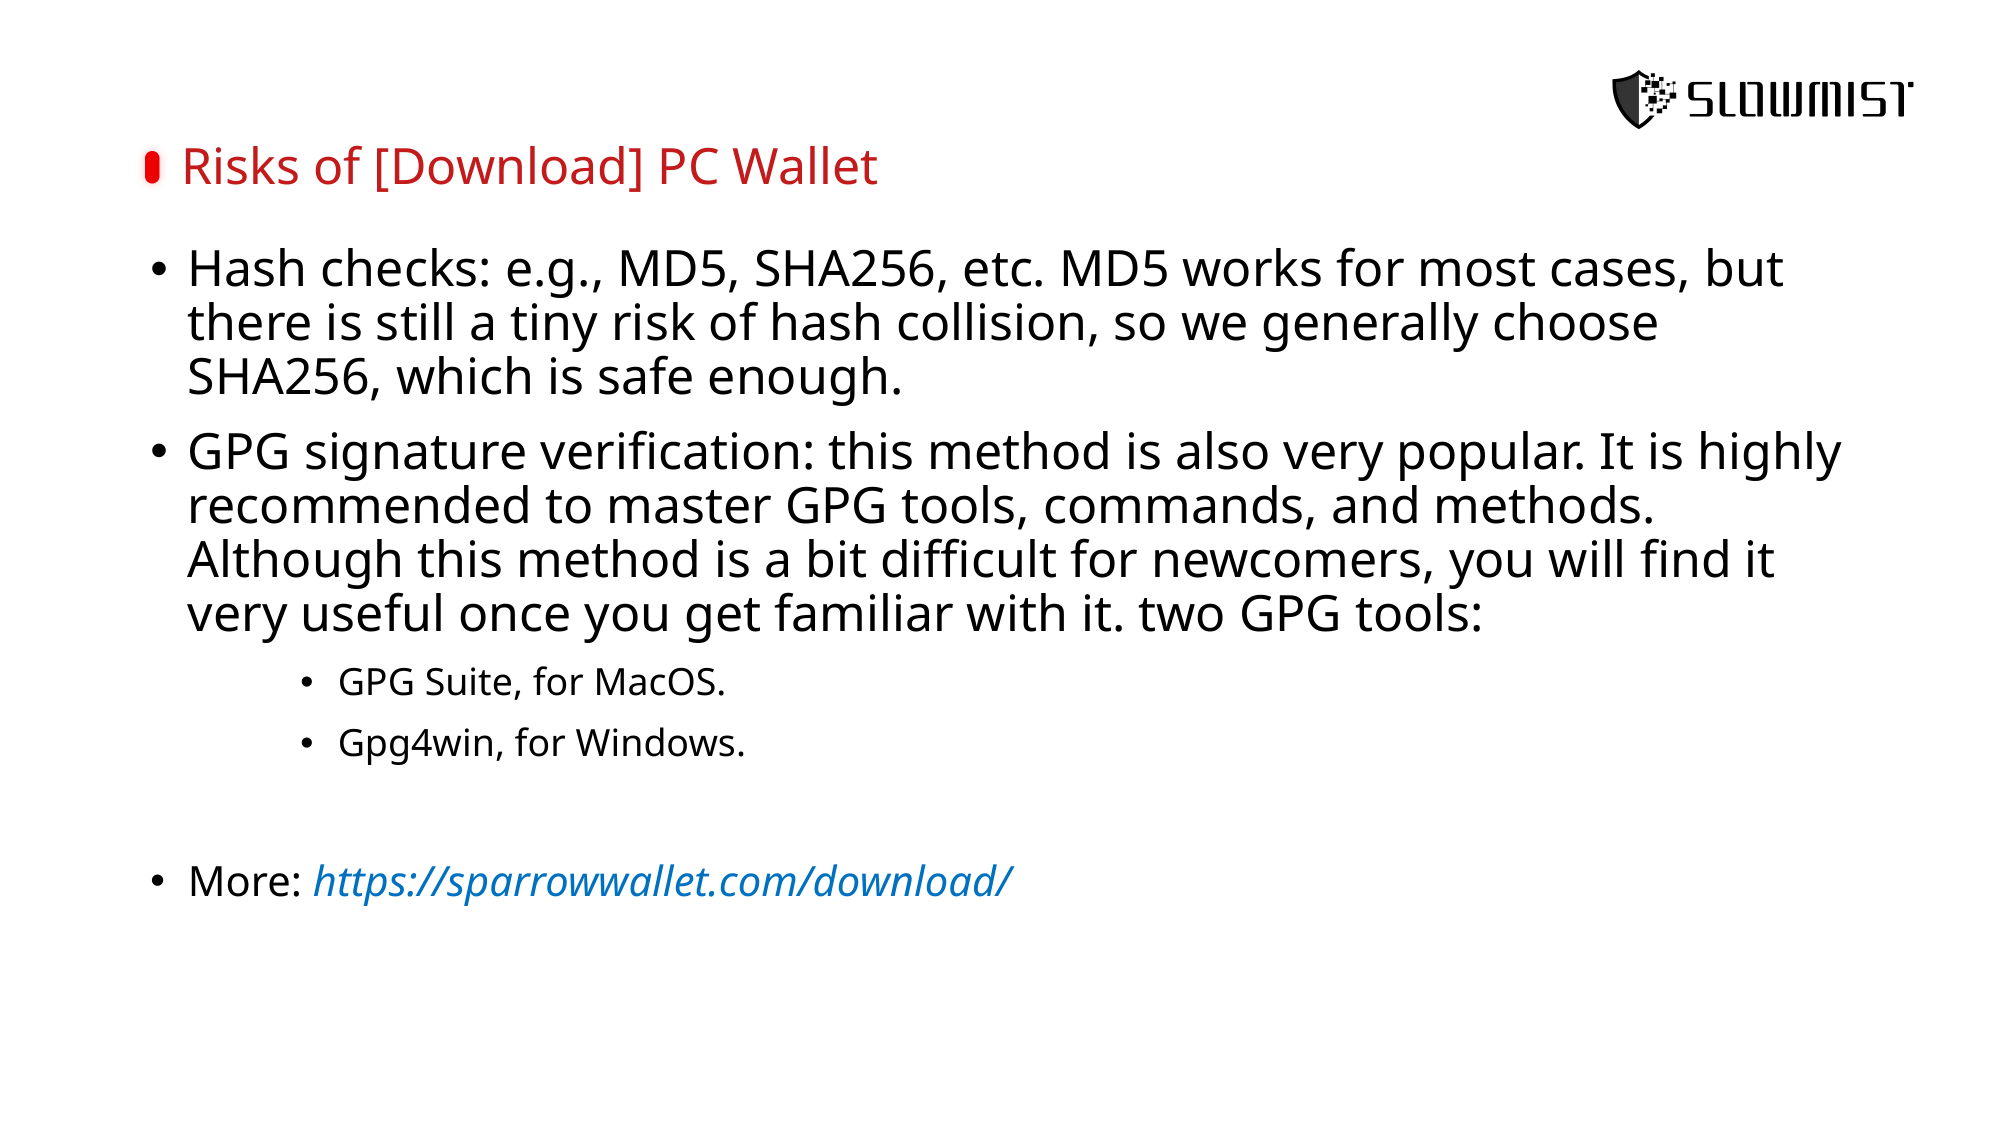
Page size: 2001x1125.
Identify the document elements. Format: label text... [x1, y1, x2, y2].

picture [135, 141, 166, 194]
list Risks of [Download] PC Wallet [166, 133, 933, 216]
list Hash checks: e.g., MD5, SHA256, etc. MD5 works for most cases, but there is still a tiny risk of hash collision, so we generally choose SHA256, which is safe enough. GPG signature verification: this method is also very popular. It is highly recommended to master GPG tools, commands, and methods. Although this method is a bit difficult for newcomers, you will find it very useful once you get familiar with it. two GPG tools: GPG Suite, for MacOS. Gpg4win, for Windows. More: https://sparrowwallet.com/download/ [135, 236, 1864, 995]
picture [1608, 69, 1918, 130]
